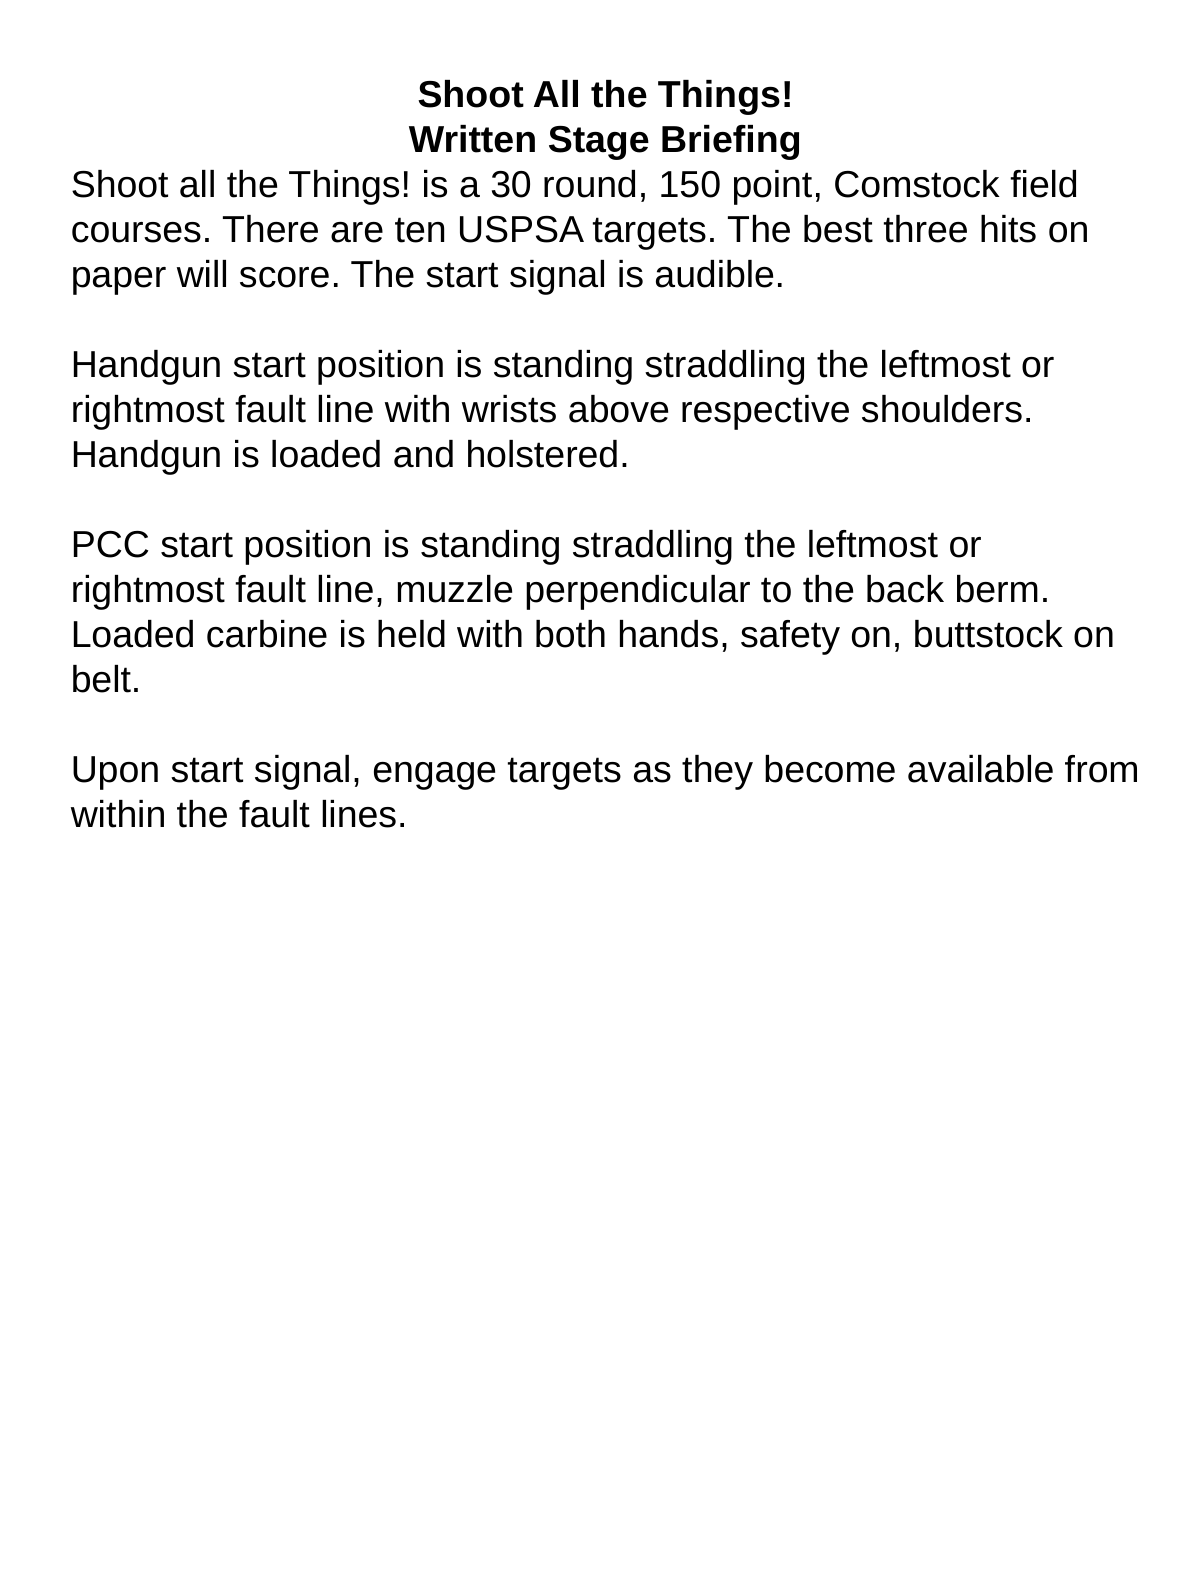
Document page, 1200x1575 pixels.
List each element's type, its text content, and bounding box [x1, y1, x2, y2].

text_box Shoot All the Things! Written Stage Briefing Shoot all the Things! is a 30 round, 150 point, Comstock field courses. There are ten USPSA targets. The best three hits on paper will score. The start signal is audible. Handgun start position is standing straddling the leftmost or rightmost fault line with wrists above respective shoulders. Handgun is loaded and holstered. PCC start position is standing straddling the leftmost or rightmost fault line, muzzle perpendicular to the back berm. Loaded carbine is held with both hands, safety on, buttstock on belt. Upon start signal, engage targets as they become available from within the fault lines. [56, 63, 1156, 843]
